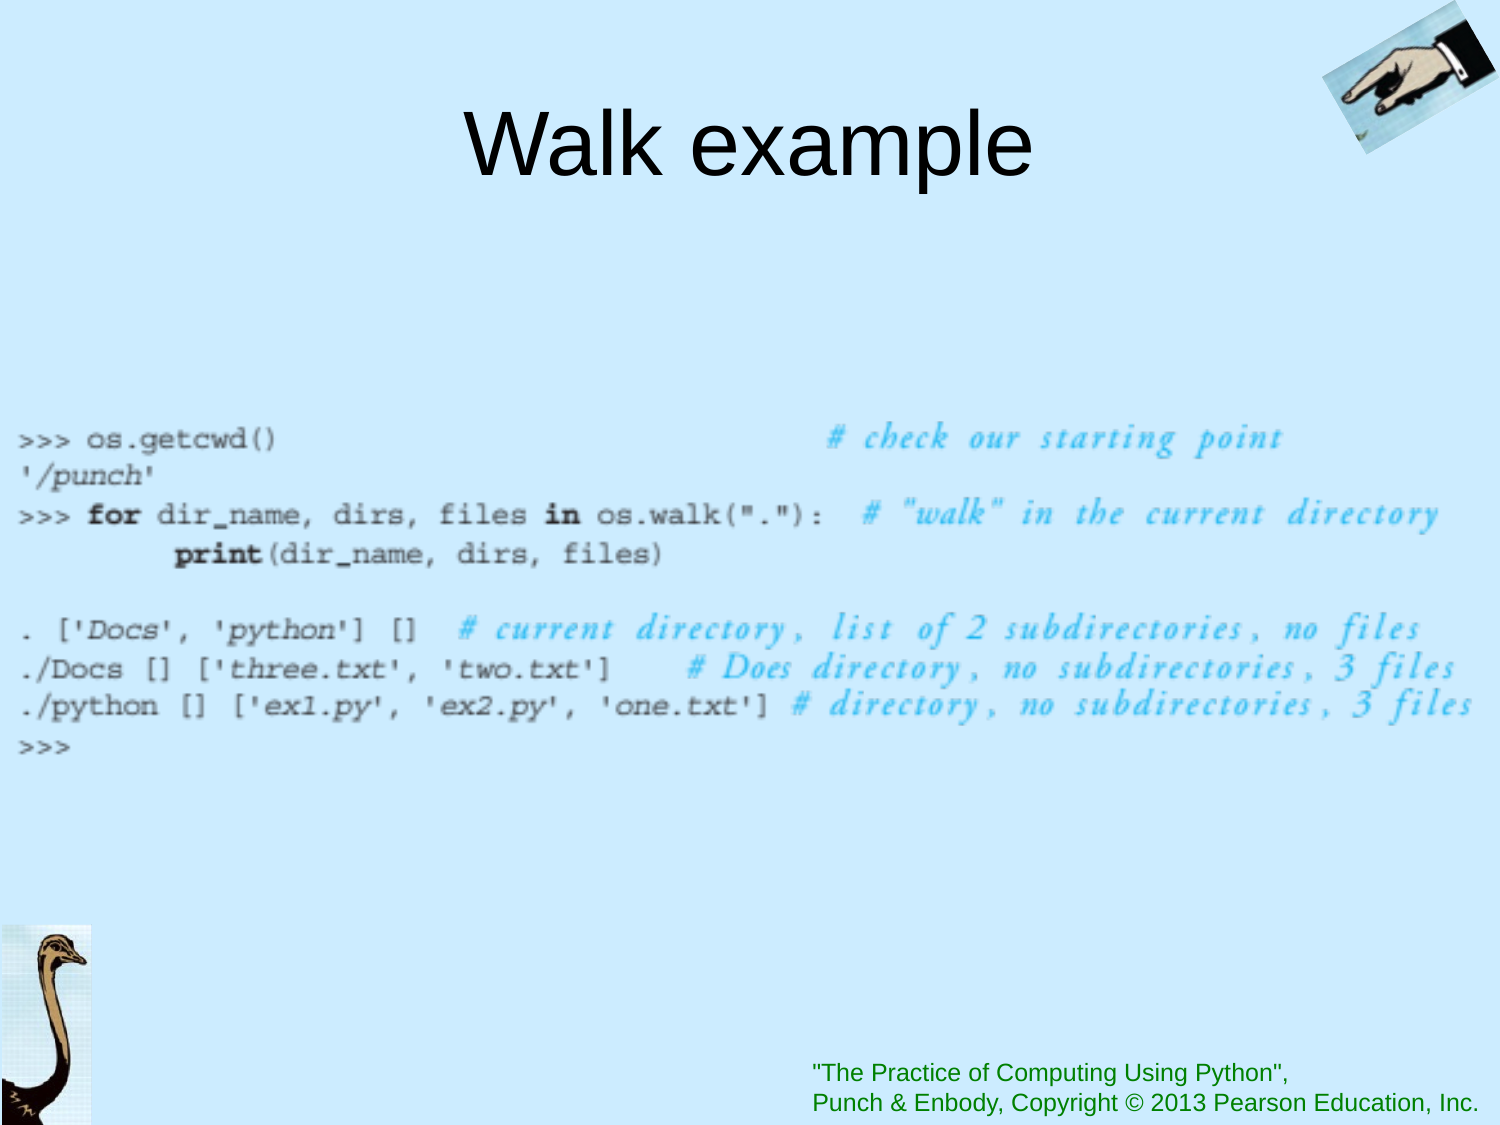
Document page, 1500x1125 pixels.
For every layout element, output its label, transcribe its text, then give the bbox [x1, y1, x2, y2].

title Walk example [75, 45, 1425, 182]
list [6, 183, 1500, 1006]
picture [1378, 0, 1499, 120]
picture [2, 924, 92, 1125]
